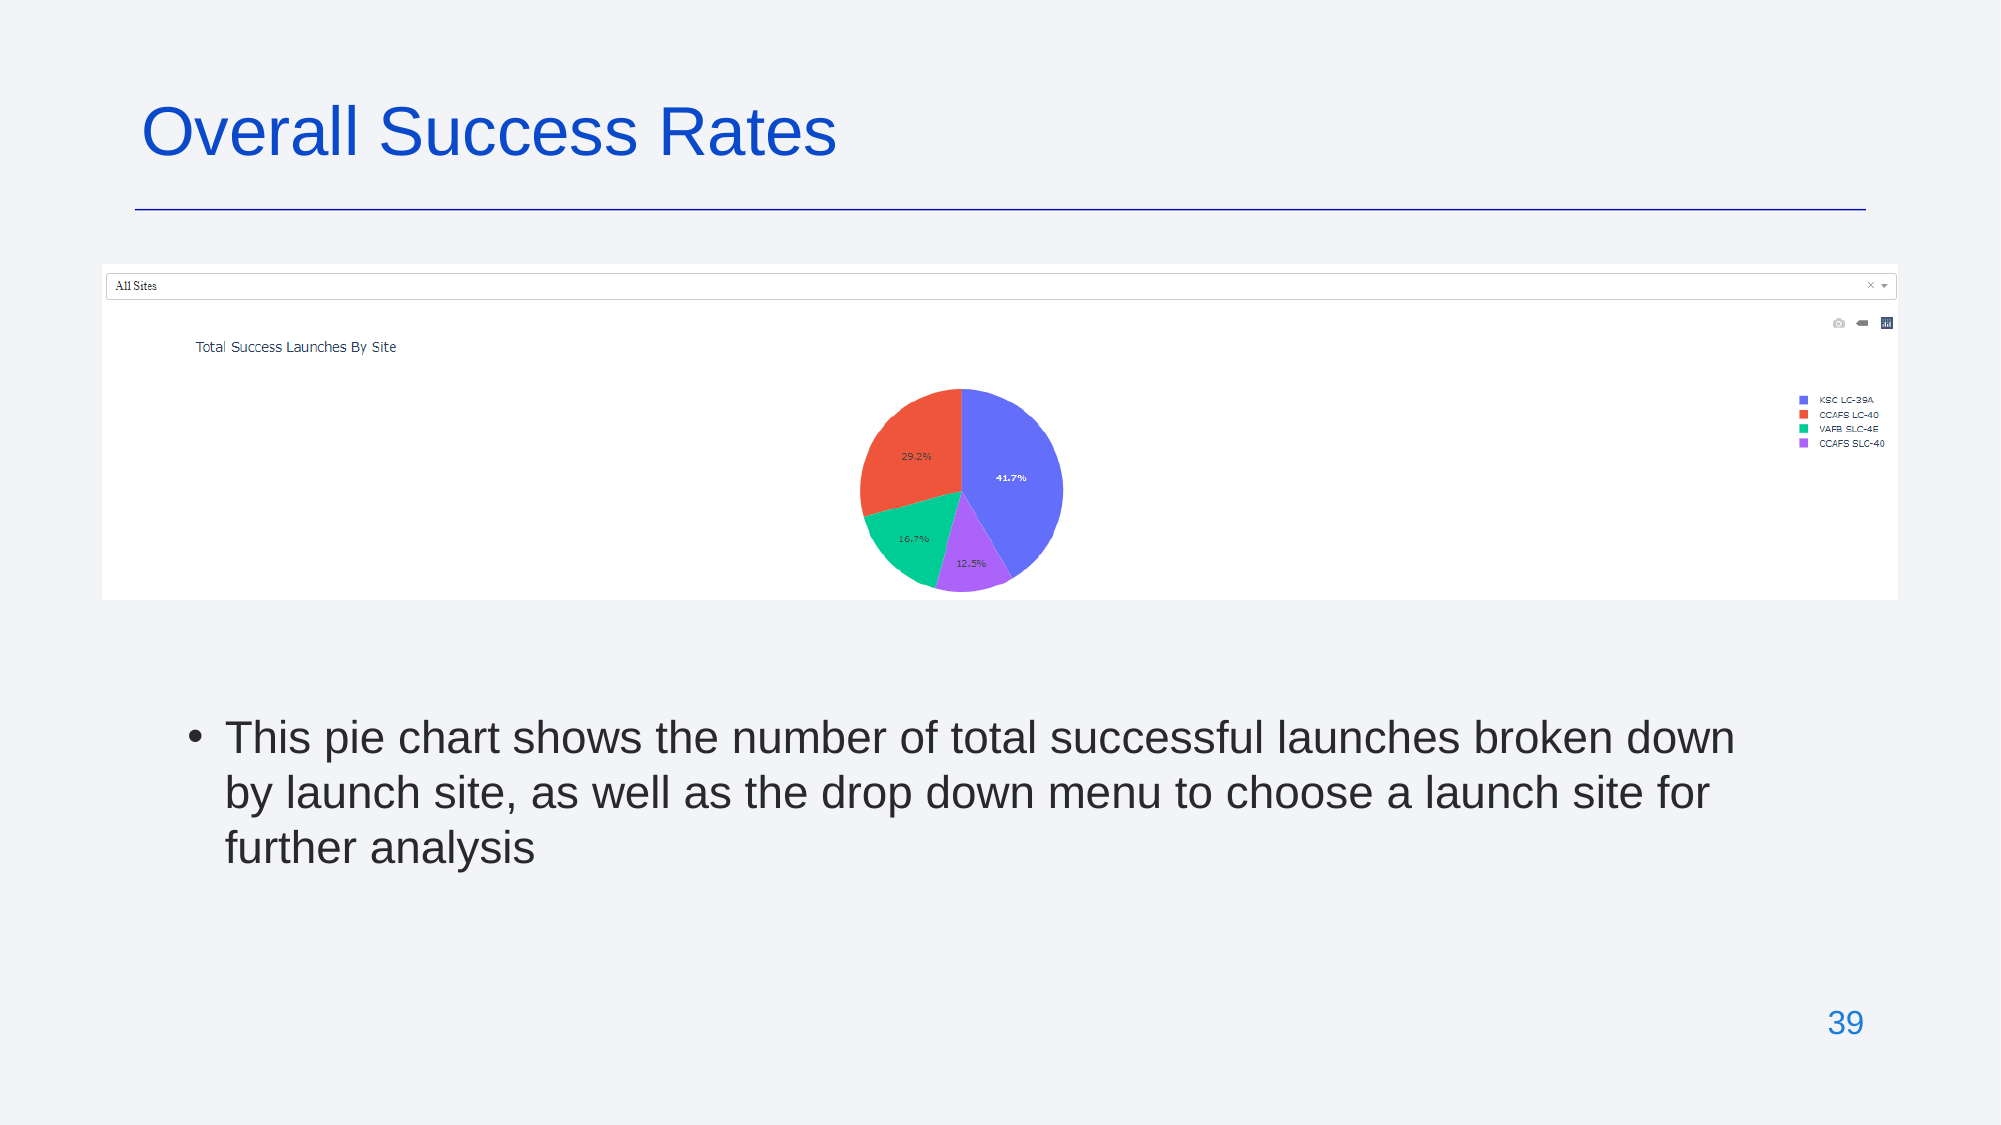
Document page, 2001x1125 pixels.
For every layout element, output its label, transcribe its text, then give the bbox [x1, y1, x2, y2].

slide_number ‹#› [1429, 988, 1880, 1055]
picture [0, 0, 2001, 1125]
list This pie chart shows the number of total successful launches broken down by launch site, as well as the drop down menu to choose a launch site for further analysis [172, 700, 1806, 979]
text_box Overall Success Rates [126, 88, 1852, 179]
